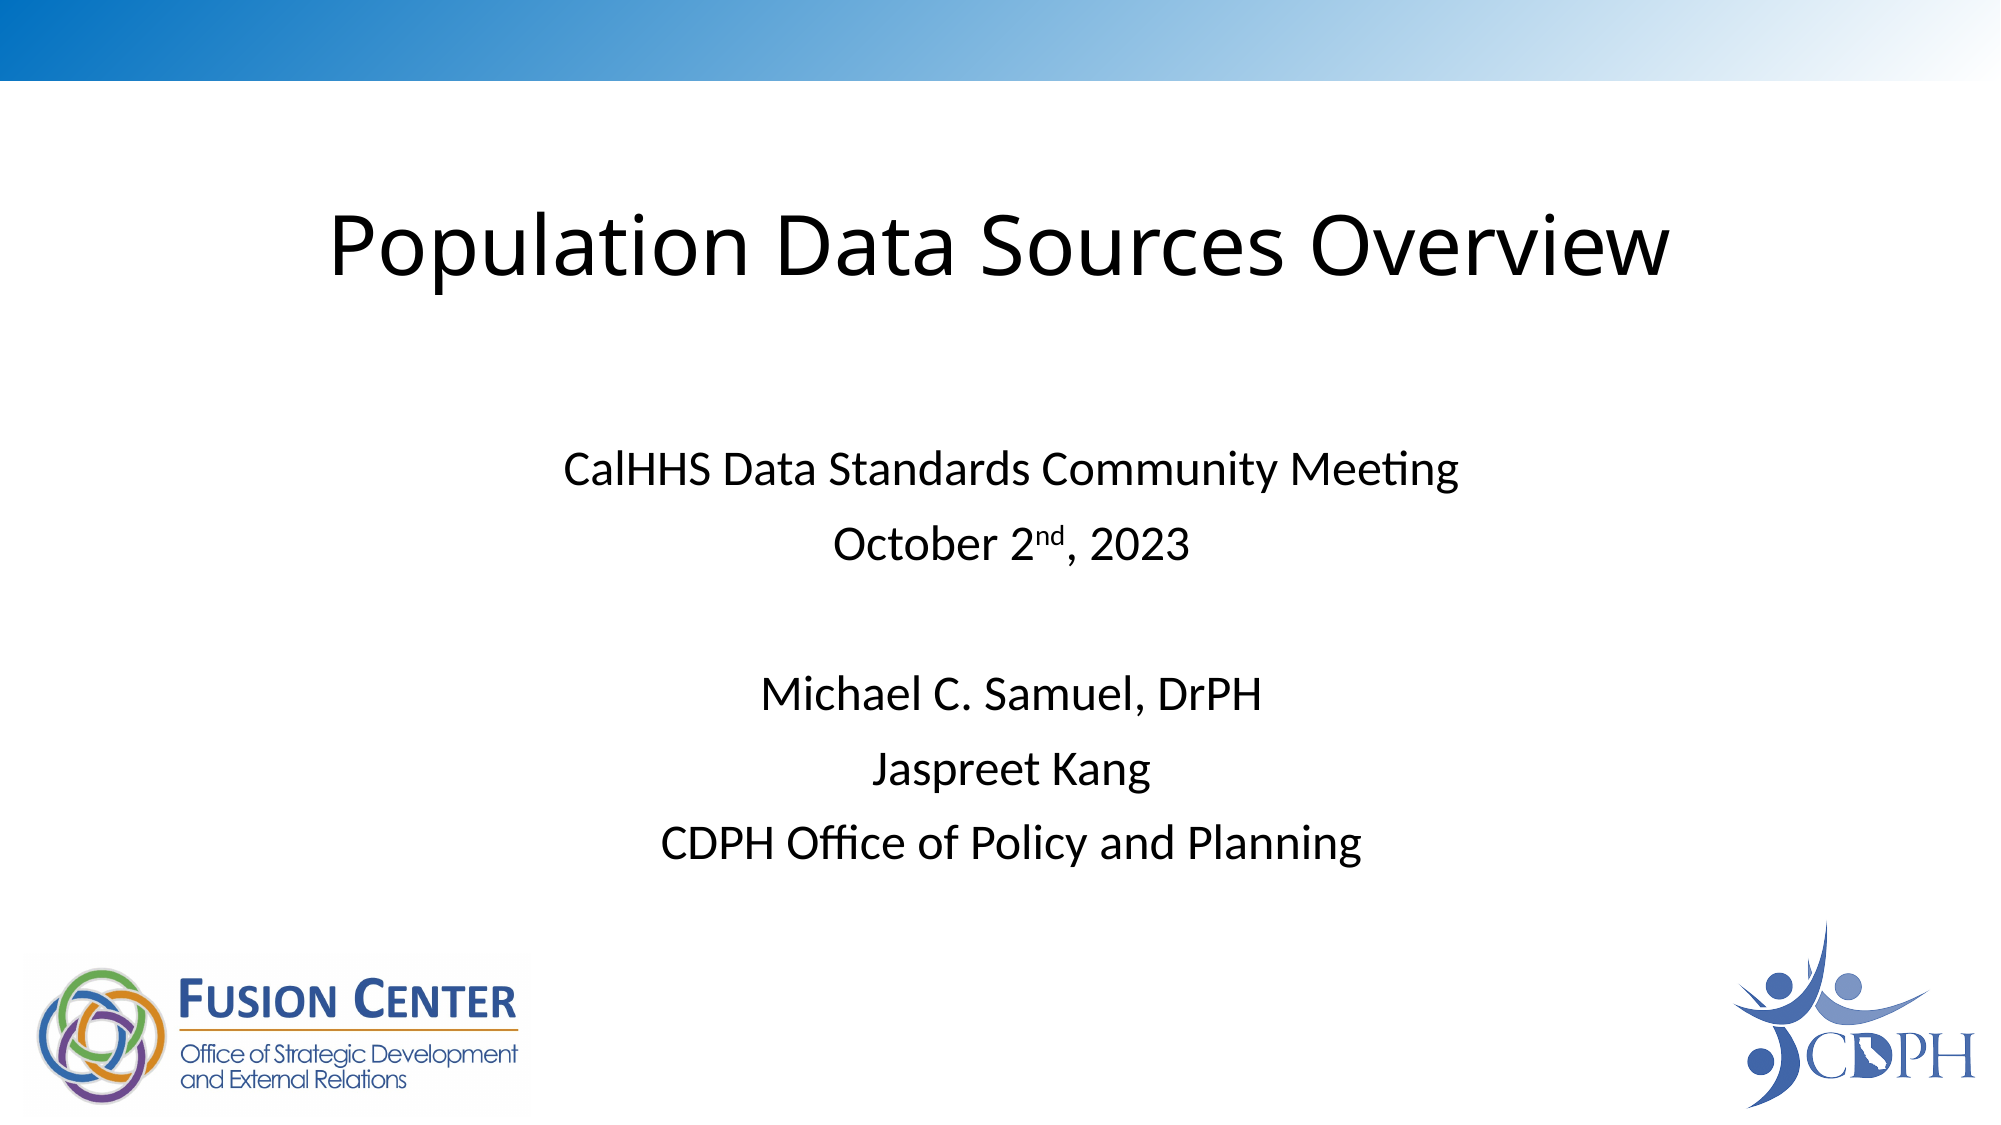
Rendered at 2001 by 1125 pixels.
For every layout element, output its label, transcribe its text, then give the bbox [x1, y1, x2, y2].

picture [23, 953, 531, 1117]
title Population Data Sources Overview [125, 157, 1875, 302]
subtitle CalHHS Data Standards Community Meeting October 2nd, 2023 Michael C. Samuel, DrPH Jaspreet Kang CDPH Office of Policy and Planning [261, 435, 1762, 896]
